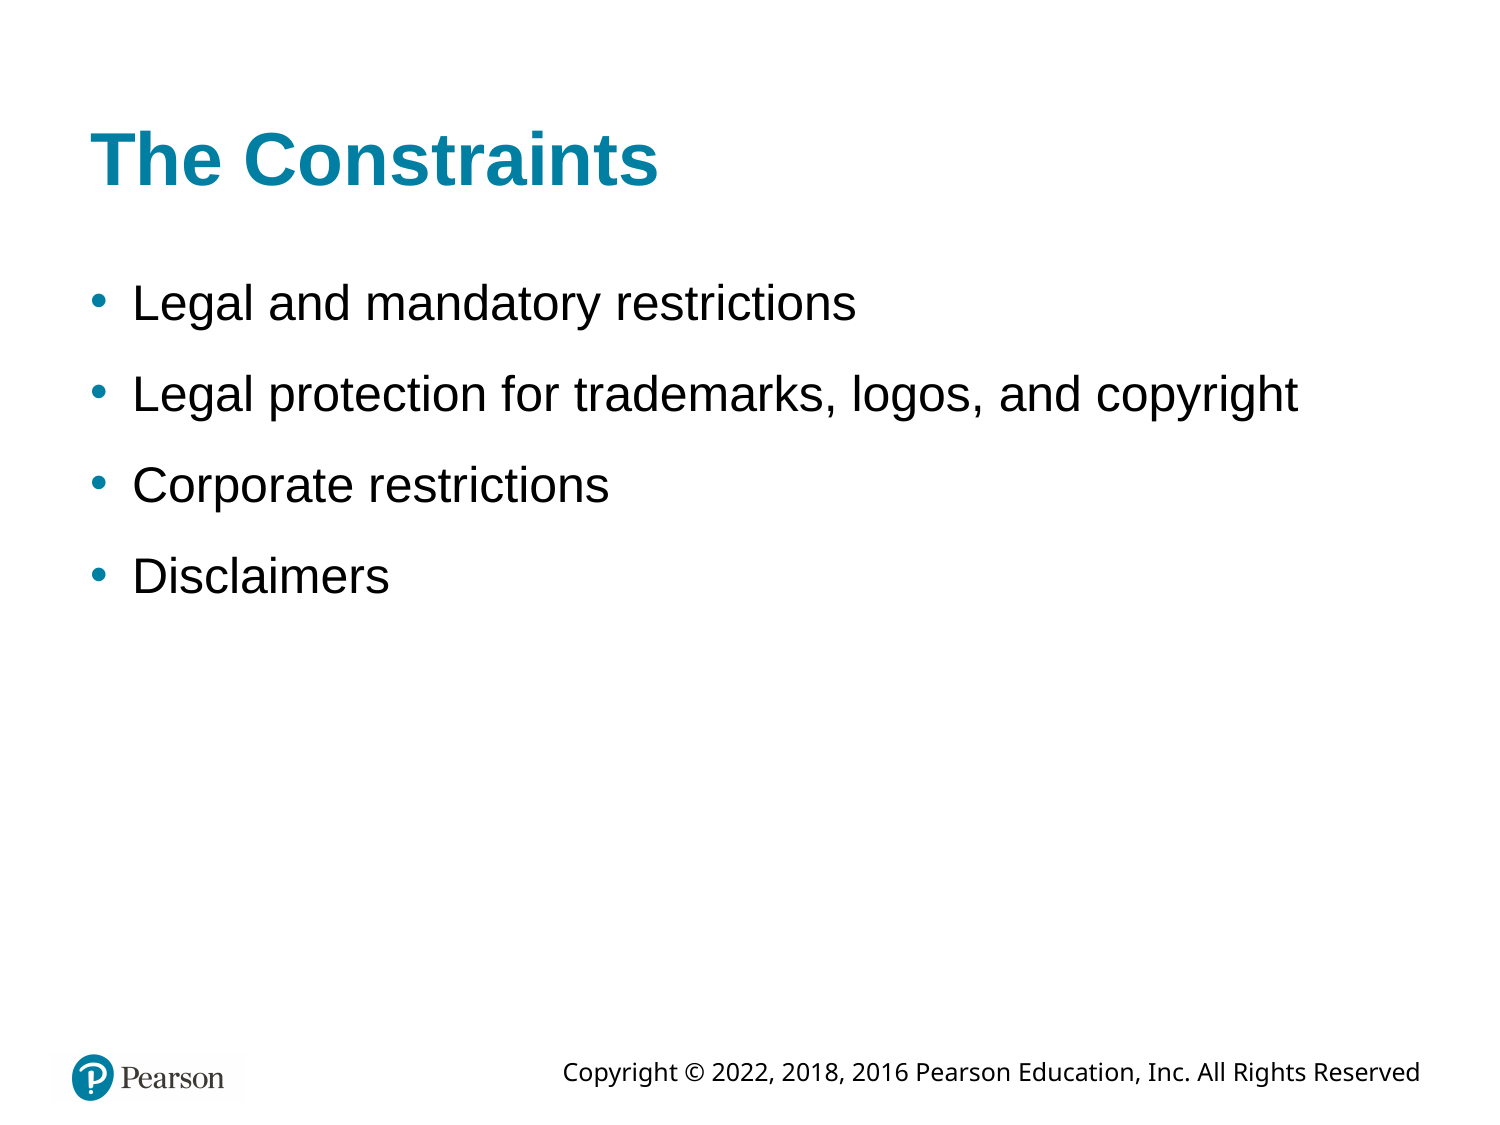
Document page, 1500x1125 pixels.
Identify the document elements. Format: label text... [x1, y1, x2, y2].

title The Constraints [75, 35, 1425, 216]
picture [51, 1053, 245, 1102]
list Legal and mandatory restrictions Legal protection for trademarks, logos, and copyright Corporate restrictions Disclaimers [75, 255, 1426, 1021]
